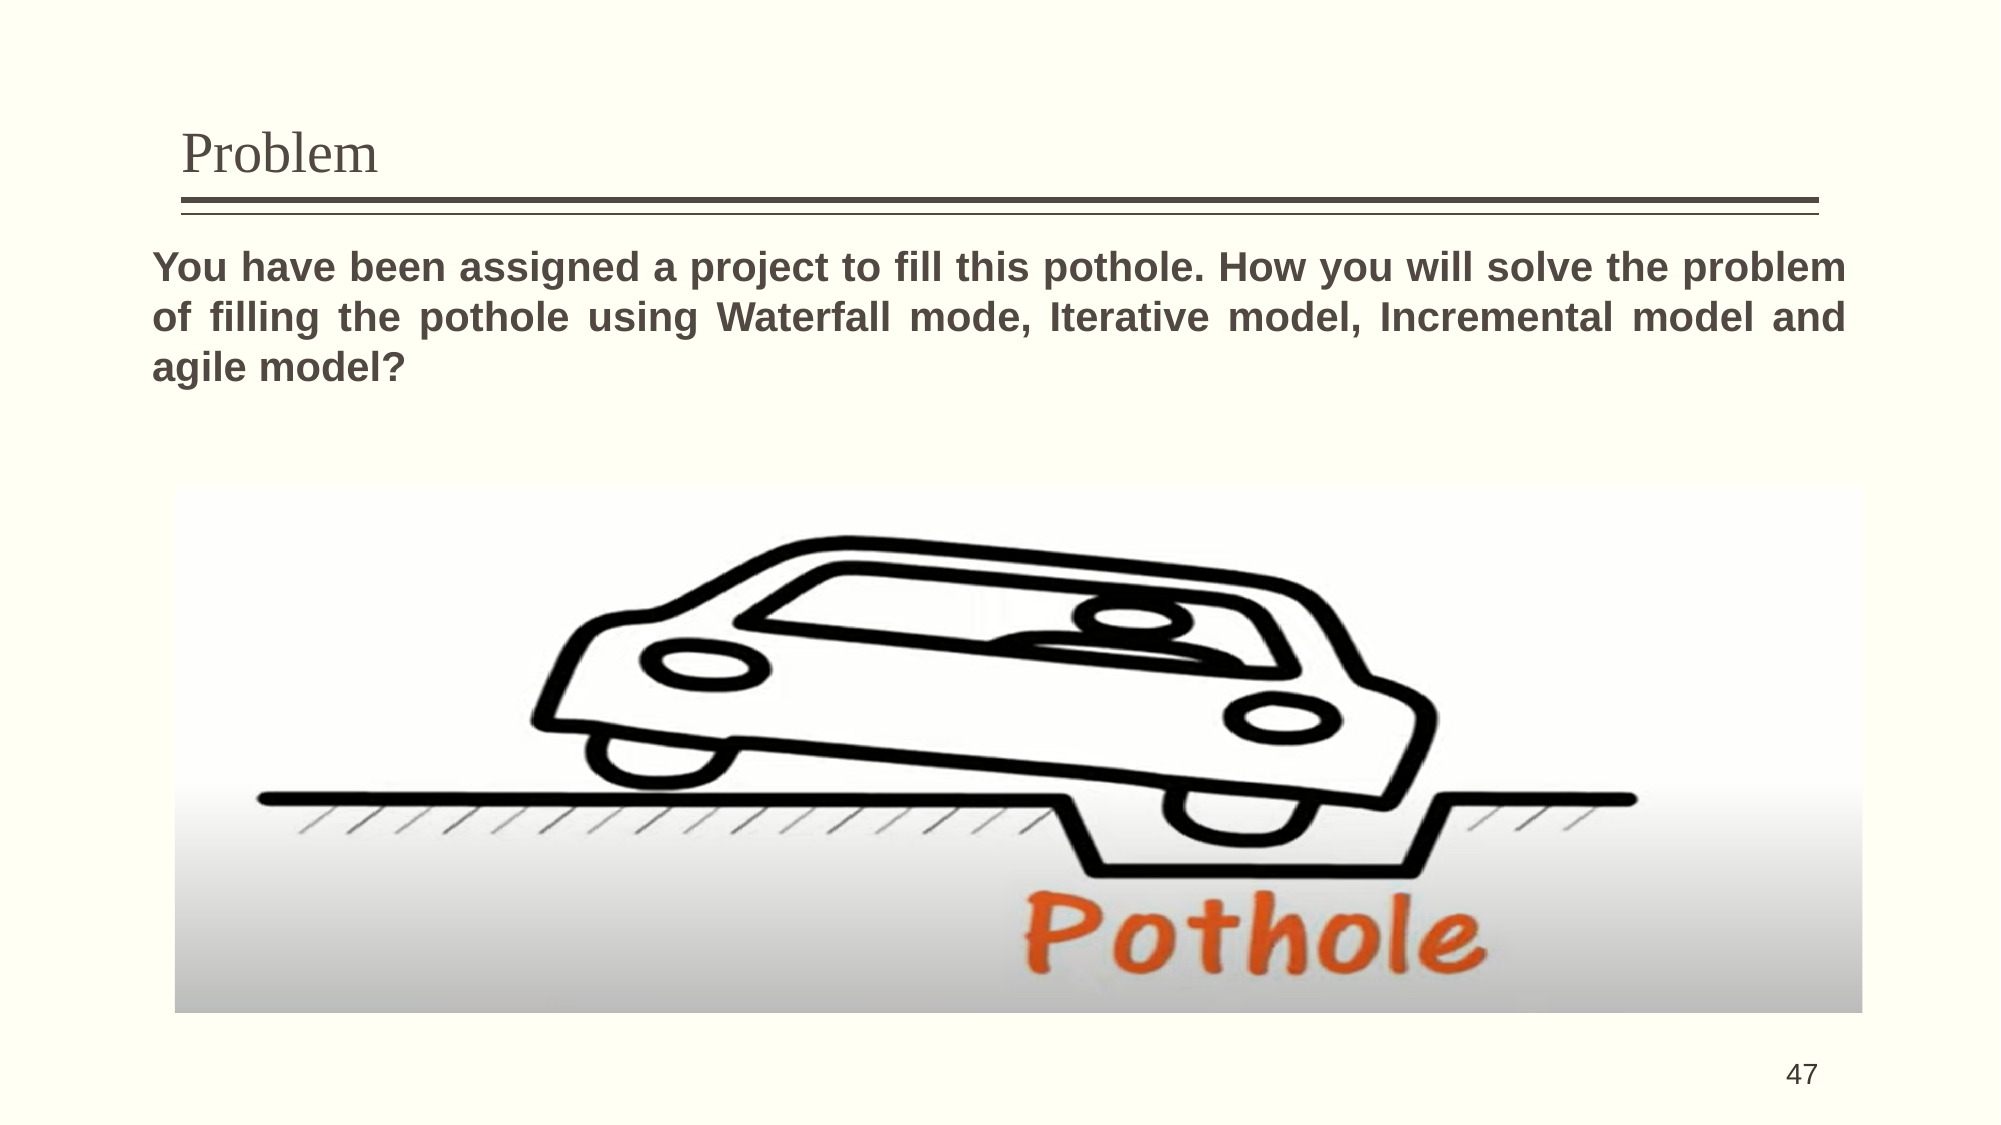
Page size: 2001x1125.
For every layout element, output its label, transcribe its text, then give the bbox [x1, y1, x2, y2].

text_box You have been assigned a project to fill this pothole. How you will solve the problem of filling the pothole using Waterfall mode, Iterative model, Incremental model and agile model? [137, 232, 1863, 398]
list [174, 487, 1863, 1013]
title Problem [181, 12, 1819, 193]
slide_number 47 [1518, 1042, 1819, 1103]
